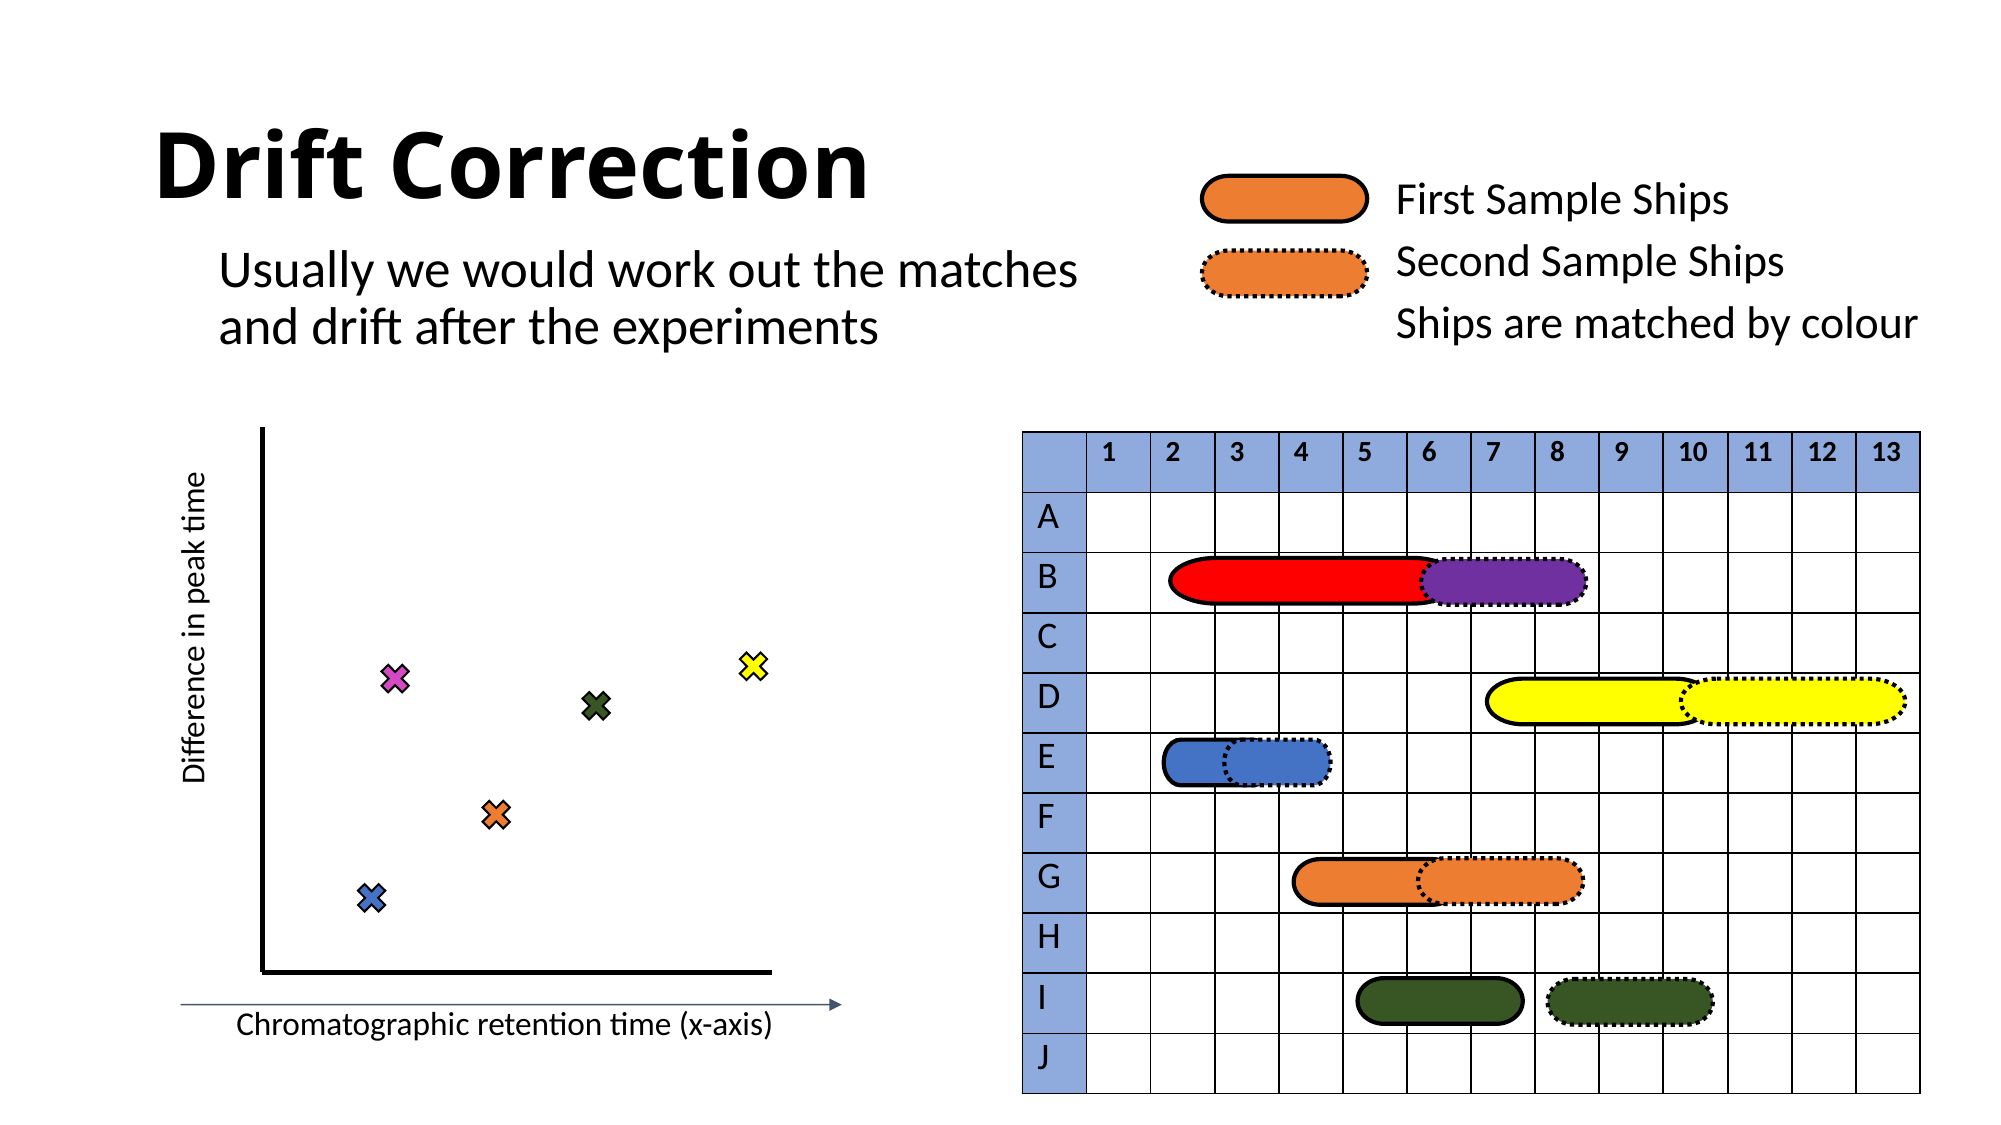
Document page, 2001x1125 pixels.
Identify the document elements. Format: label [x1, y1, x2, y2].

table_cell [1664, 614, 1727, 672]
table_cell [1857, 674, 1919, 732]
table_cell [1408, 904, 1470, 912]
table_cell [1793, 794, 1855, 852]
table_cell [1536, 553, 1598, 612]
table_cell [1793, 1034, 1855, 1093]
table_cell [1087, 674, 1150, 732]
table_header [1793, 433, 1855, 492]
table_cell [1151, 1034, 1214, 1093]
table_cell [1408, 603, 1470, 612]
table_cell [1664, 1034, 1727, 1093]
table_header [1216, 433, 1278, 492]
table_header [1472, 433, 1534, 492]
table_cell [1600, 854, 1662, 912]
table_cell [1151, 674, 1214, 732]
table_cell [1216, 786, 1278, 792]
table_cell [1023, 493, 1086, 552]
table_cell [1408, 553, 1470, 560]
table_cell [1729, 553, 1791, 612]
table_cell [1023, 914, 1086, 972]
table_cell [1664, 734, 1727, 792]
table_cell [1344, 493, 1406, 552]
table_cell [1857, 974, 1919, 1033]
table_cell [1216, 1034, 1278, 1093]
table_cell [1216, 493, 1278, 552]
table_cell [1408, 493, 1470, 552]
table_cell [1408, 1025, 1470, 1033]
text_box [581, 690, 612, 721]
table_cell [1216, 605, 1278, 612]
table_cell [1793, 914, 1855, 972]
table_cell [1536, 1034, 1598, 1093]
table_cell [1344, 605, 1406, 612]
table_cell [1536, 794, 1598, 852]
table_cell [1600, 794, 1662, 852]
text_box [1169, 556, 1588, 606]
table_header [1664, 433, 1727, 492]
table_cell [1600, 914, 1662, 972]
table_cell [1472, 794, 1534, 852]
table_cell [1857, 553, 1919, 612]
table_cell [1280, 605, 1342, 612]
table_cell [1472, 1034, 1534, 1093]
table_cell [1408, 734, 1470, 792]
table_cell [1536, 734, 1598, 792]
table_cell [1729, 914, 1791, 972]
table_cell [1344, 974, 1406, 1033]
table_cell [1087, 614, 1150, 672]
table_cell [1087, 974, 1150, 1033]
table_cell [1600, 726, 1662, 732]
table_header [1280, 433, 1342, 492]
table_cell [1280, 614, 1342, 672]
table_cell [1087, 794, 1150, 852]
table_cell [1472, 974, 1534, 1033]
table_cell [1280, 914, 1342, 972]
table_cell [1664, 674, 1727, 681]
table_cell [1344, 1034, 1406, 1093]
table_cell [1216, 974, 1278, 1033]
list [203, 233, 1118, 408]
table_cell [1600, 493, 1662, 552]
table_cell [1729, 1034, 1791, 1093]
table_cell [1857, 734, 1919, 792]
table_header [1151, 433, 1214, 492]
text_box [1200, 174, 1369, 223]
text_box [1200, 249, 1369, 298]
text_box [1546, 977, 1714, 1026]
table_cell [1729, 493, 1791, 552]
table_cell [1472, 734, 1534, 792]
text_box [481, 799, 512, 830]
table_cell [1408, 854, 1470, 858]
table_cell [1280, 854, 1342, 912]
table_cell [1151, 794, 1214, 852]
table_cell [1280, 493, 1342, 552]
table_cell [1408, 1034, 1470, 1093]
table_cell [1023, 734, 1086, 792]
table_cell [1087, 914, 1150, 972]
table_cell [1344, 674, 1406, 732]
table_cell [1216, 914, 1278, 972]
table_cell [1472, 614, 1534, 672]
text_box [262, 427, 773, 973]
table_cell [1280, 974, 1342, 1033]
table_cell [1664, 794, 1727, 852]
text_box [1162, 738, 1332, 787]
table_header [1600, 433, 1662, 492]
table_cell [1087, 734, 1150, 792]
table_cell [1793, 725, 1855, 732]
table_header [1087, 433, 1150, 492]
table_cell [1023, 794, 1086, 852]
table_cell [1151, 553, 1214, 612]
table_cell [1600, 614, 1662, 672]
table_cell [1729, 674, 1791, 678]
table_cell [1600, 553, 1662, 612]
table_cell [1857, 1034, 1919, 1093]
table_header [1344, 433, 1406, 492]
table_cell [1729, 794, 1791, 852]
text_box [1356, 977, 1524, 1025]
table_cell [1408, 614, 1470, 672]
table_cell [1472, 914, 1534, 972]
table_cell [1472, 493, 1534, 552]
table_header [1408, 433, 1470, 492]
table_cell [1408, 674, 1470, 732]
text_box [1485, 677, 1907, 726]
table_cell [1344, 614, 1406, 672]
table_cell [1216, 854, 1278, 912]
table_cell [1857, 914, 1919, 972]
table_cell [1216, 614, 1278, 672]
text_box [380, 663, 411, 694]
table_cell [1664, 974, 1727, 1033]
table_cell [1664, 722, 1727, 732]
table_cell [1280, 674, 1342, 732]
table_cell [1151, 974, 1214, 1033]
table_cell [1280, 1034, 1342, 1093]
table_cell [1793, 553, 1855, 612]
table_cell [1216, 734, 1278, 739]
text_box [1380, 173, 1947, 419]
table_header [1536, 433, 1598, 492]
table_cell [1216, 674, 1278, 732]
table_cell [1536, 493, 1598, 552]
table_cell [1151, 493, 1214, 552]
text_box [1292, 857, 1585, 906]
table_cell [1729, 614, 1791, 672]
table_cell [1087, 553, 1150, 612]
table_cell [1793, 493, 1855, 552]
table_cell [1280, 734, 1342, 792]
table_cell [1408, 794, 1470, 852]
table_cell [1151, 614, 1214, 672]
table_cell [1087, 854, 1150, 912]
title [137, 59, 1863, 278]
table_cell [1023, 553, 1086, 612]
table_cell [1087, 1034, 1150, 1093]
table_cell [1151, 854, 1214, 912]
table_cell [1344, 794, 1406, 852]
table_cell [1472, 605, 1534, 612]
table_cell [1600, 974, 1662, 978]
table_cell [1472, 904, 1534, 912]
table_header [1729, 433, 1791, 492]
table_cell [1472, 674, 1534, 732]
table_cell [1600, 1034, 1662, 1093]
table_cell [1793, 734, 1855, 792]
table_cell [1729, 854, 1791, 912]
table_cell [1536, 854, 1598, 912]
table_cell [1472, 553, 1534, 559]
table_cell [1151, 734, 1214, 792]
table_cell [1536, 974, 1598, 1033]
table_cell [1729, 725, 1791, 732]
table_cell [1151, 914, 1214, 972]
text_box [180, 982, 871, 1069]
table_cell [1087, 493, 1150, 552]
table_cell [1344, 914, 1406, 972]
table_cell [1536, 726, 1598, 732]
table_cell [1536, 914, 1598, 972]
table_cell [1664, 553, 1727, 612]
table_cell [1344, 906, 1406, 912]
table_cell [1857, 614, 1919, 672]
table_cell [1857, 794, 1919, 852]
table_cell [1793, 854, 1855, 912]
table_cell [1472, 854, 1534, 858]
table_header [1023, 433, 1086, 492]
table_cell [1536, 614, 1598, 672]
table_cell [1729, 974, 1791, 1033]
table_cell [1793, 614, 1855, 672]
table_cell [1664, 854, 1727, 912]
table_cell [1344, 734, 1406, 792]
table_cell [1023, 1034, 1086, 1093]
table_cell [1023, 674, 1086, 732]
table_cell [1664, 493, 1727, 552]
table_cell [1344, 854, 1406, 858]
table_cell [1216, 794, 1278, 852]
table_header [1857, 433, 1919, 492]
text_box [738, 651, 769, 682]
text_box [356, 882, 387, 914]
table_cell [1857, 493, 1919, 552]
text_box [151, 150, 237, 805]
table_cell [1729, 734, 1791, 792]
table_cell [1408, 914, 1470, 972]
table_cell [1793, 674, 1855, 678]
table_cell [1600, 1025, 1662, 1033]
table_cell [1280, 794, 1342, 852]
table_cell [1664, 914, 1727, 972]
table_cell [1857, 854, 1919, 912]
table_cell [1793, 974, 1855, 1033]
table_cell [1600, 734, 1662, 792]
table_cell [1023, 854, 1086, 912]
table_cell [1023, 614, 1086, 672]
table_cell [1023, 974, 1086, 1033]
